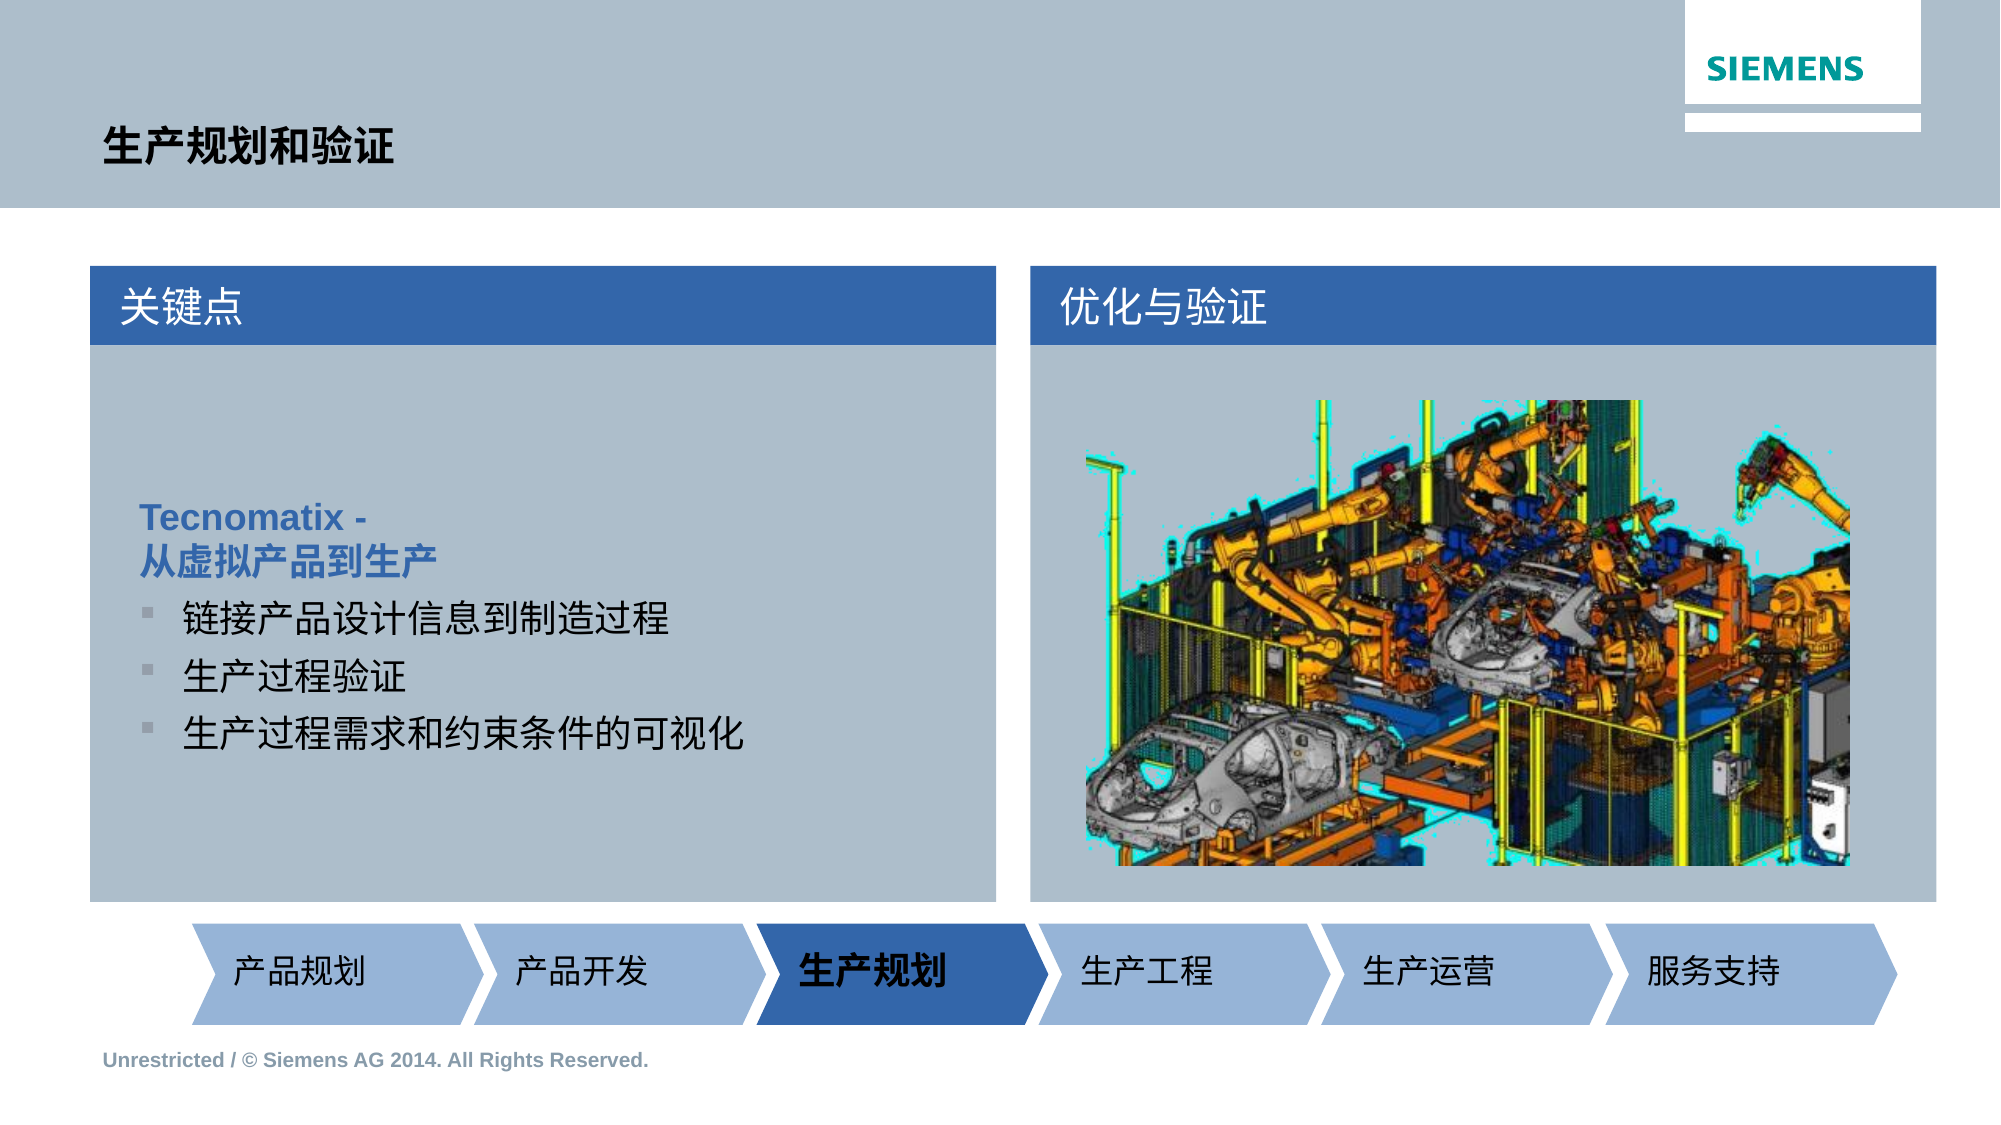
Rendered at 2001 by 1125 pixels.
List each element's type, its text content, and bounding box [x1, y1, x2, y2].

text_box 优化与验证 [1030, 265, 1937, 345]
text_box 关键点 [90, 265, 997, 345]
text_box [1030, 345, 1937, 902]
text_box Tecnomatix - 从虚拟产品到生产 链接产品设计信息到制造过程 生产过程验证 生产过程需求和约束条件的可视化 [124, 492, 975, 755]
picture [1086, 400, 1850, 867]
text_box [90, 345, 997, 902]
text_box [191, 921, 1923, 1026]
title 生产规划和验证 [0, 0, 2000, 209]
